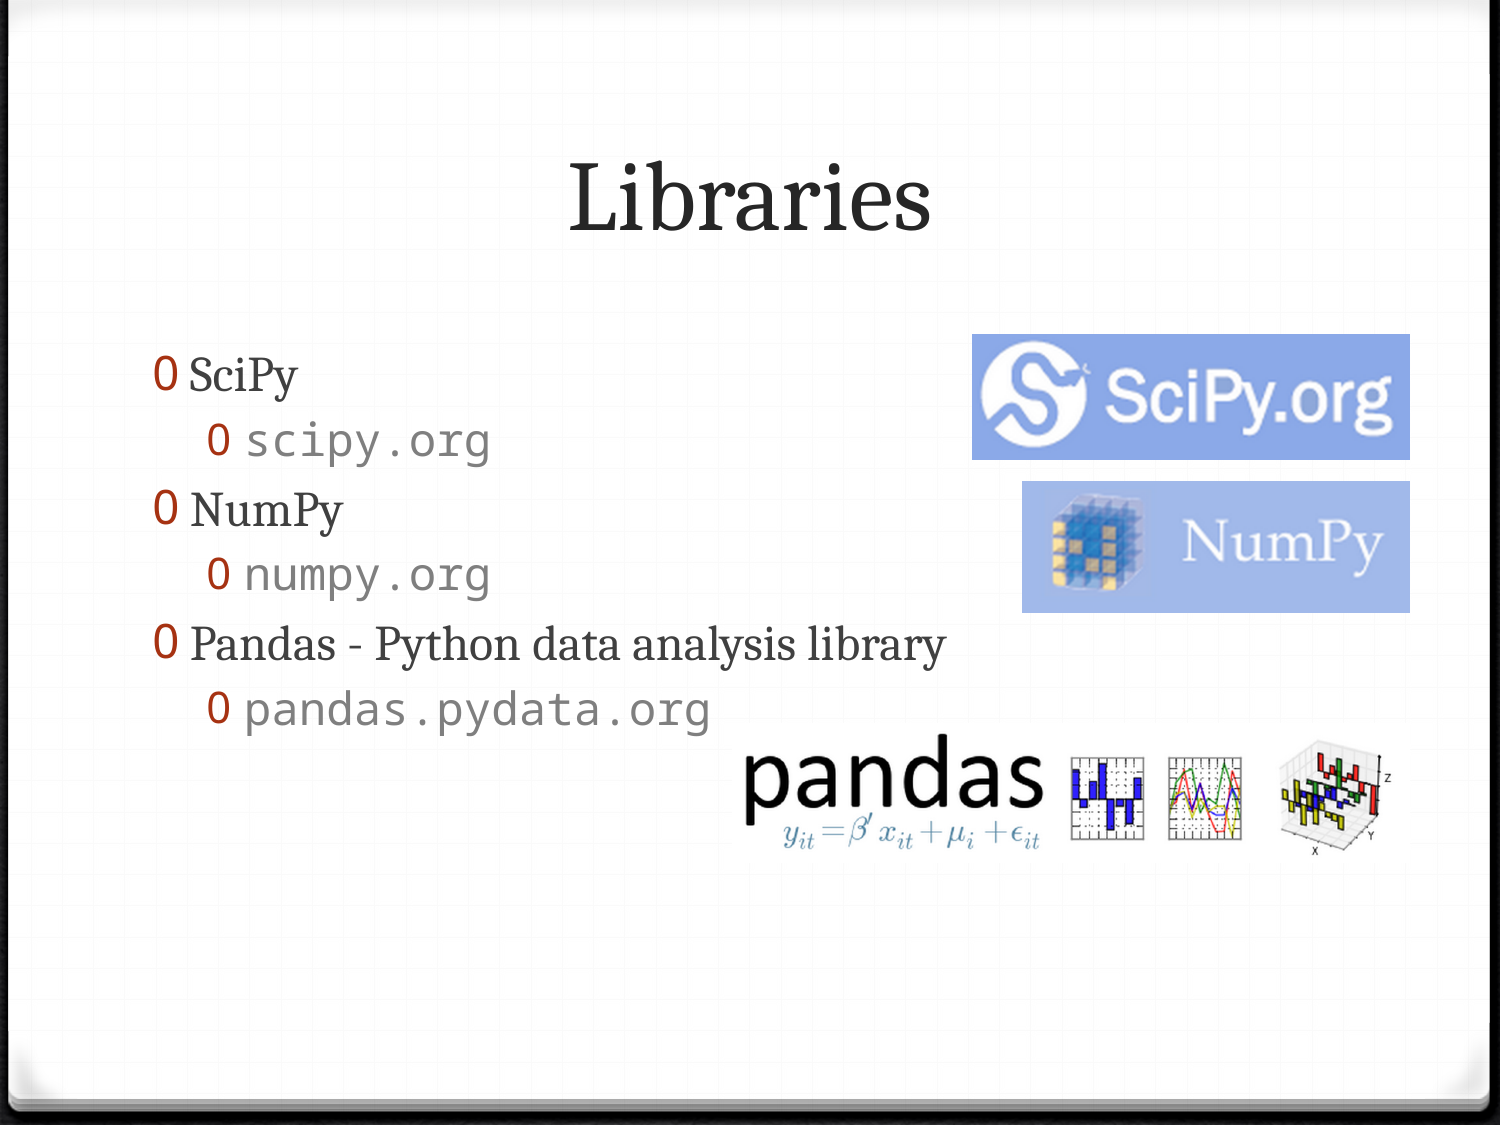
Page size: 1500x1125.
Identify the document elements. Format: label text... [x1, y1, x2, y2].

picture [0, 0, 1500, 1125]
title Libraries [90, 71, 1410, 309]
list SciPy scipy.org NumPy numpy.org Pandas - Python data analysis library pandas.pydata.org [137, 334, 1363, 1021]
